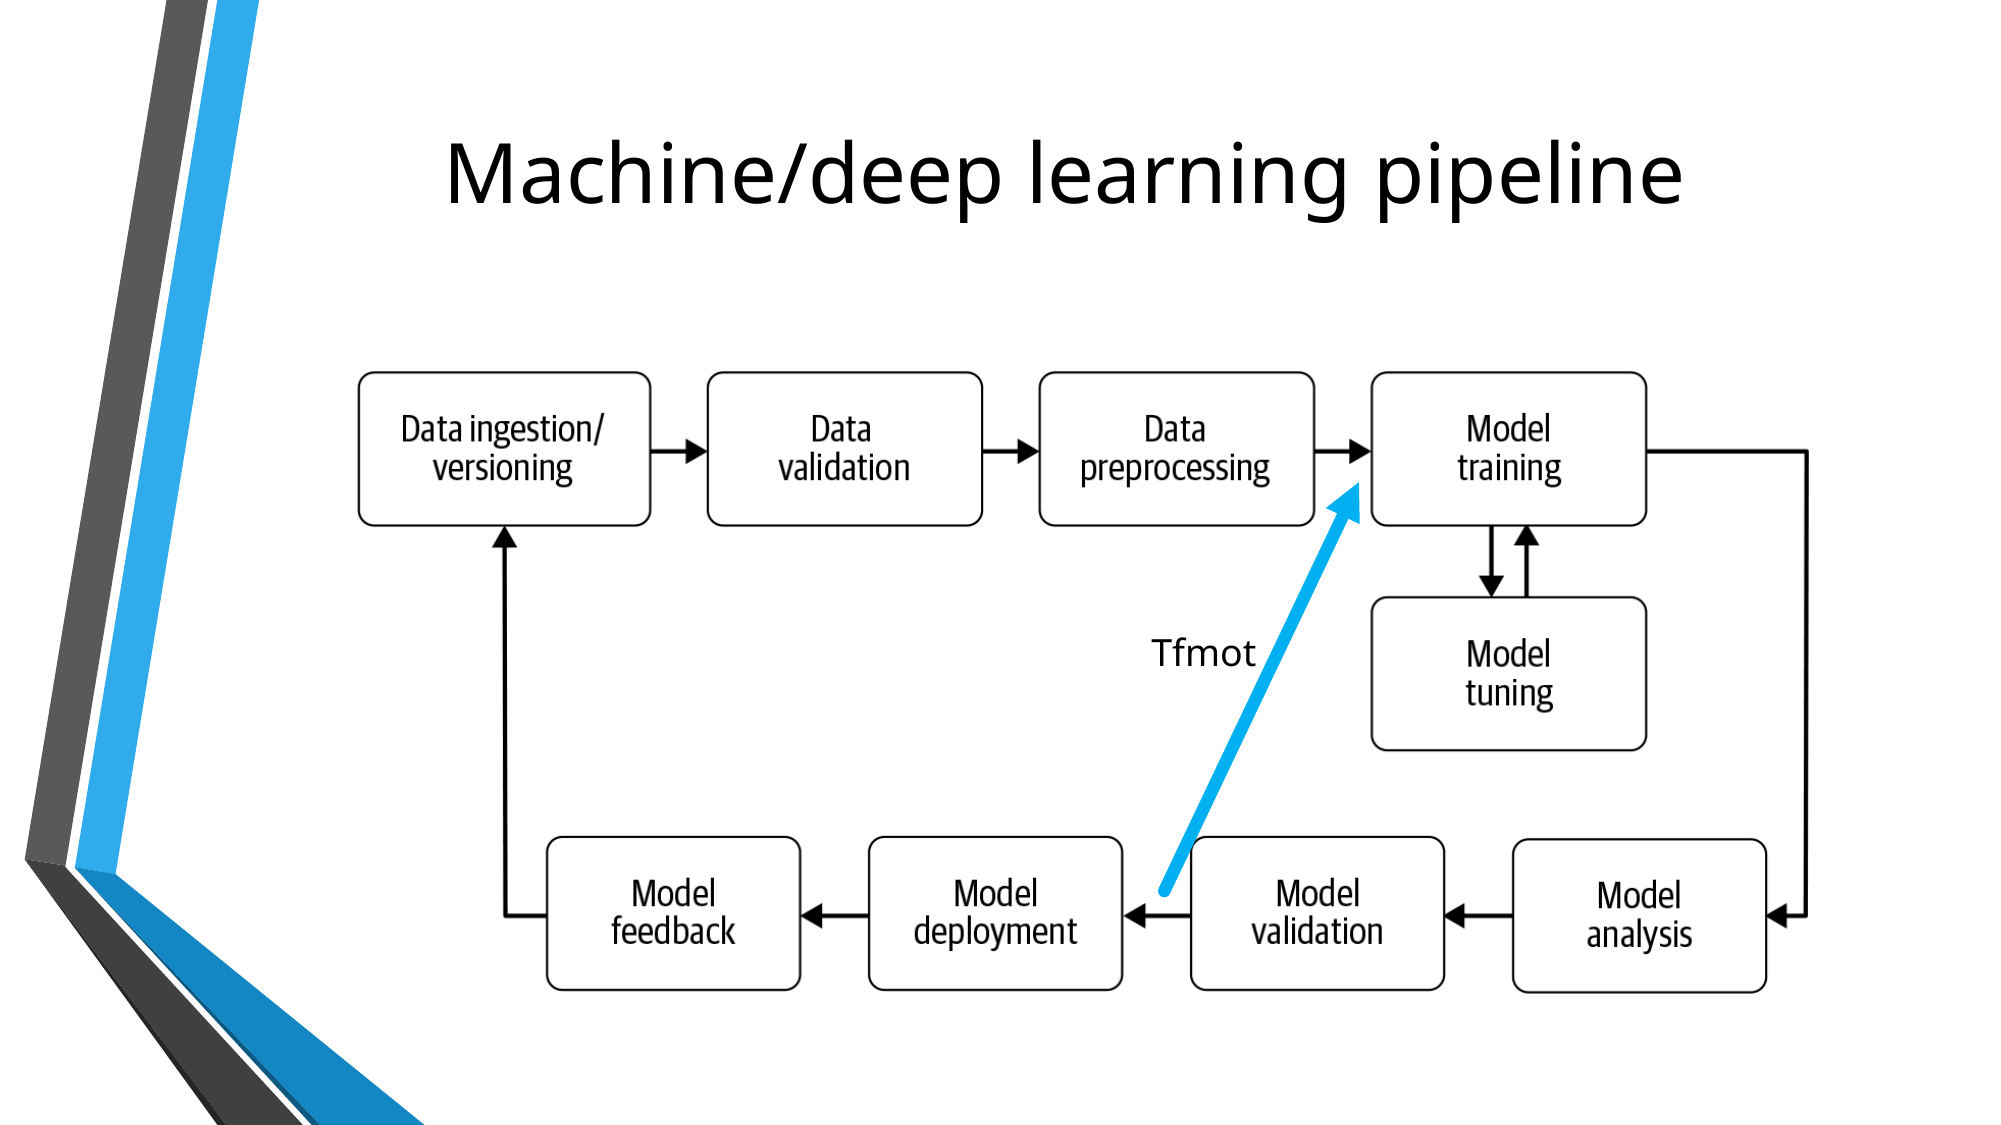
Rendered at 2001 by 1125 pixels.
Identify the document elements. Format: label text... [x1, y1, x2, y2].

picture [351, 364, 1813, 1001]
title Machine/deep learning pipeline [243, 26, 1887, 315]
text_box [1163, 481, 1360, 892]
